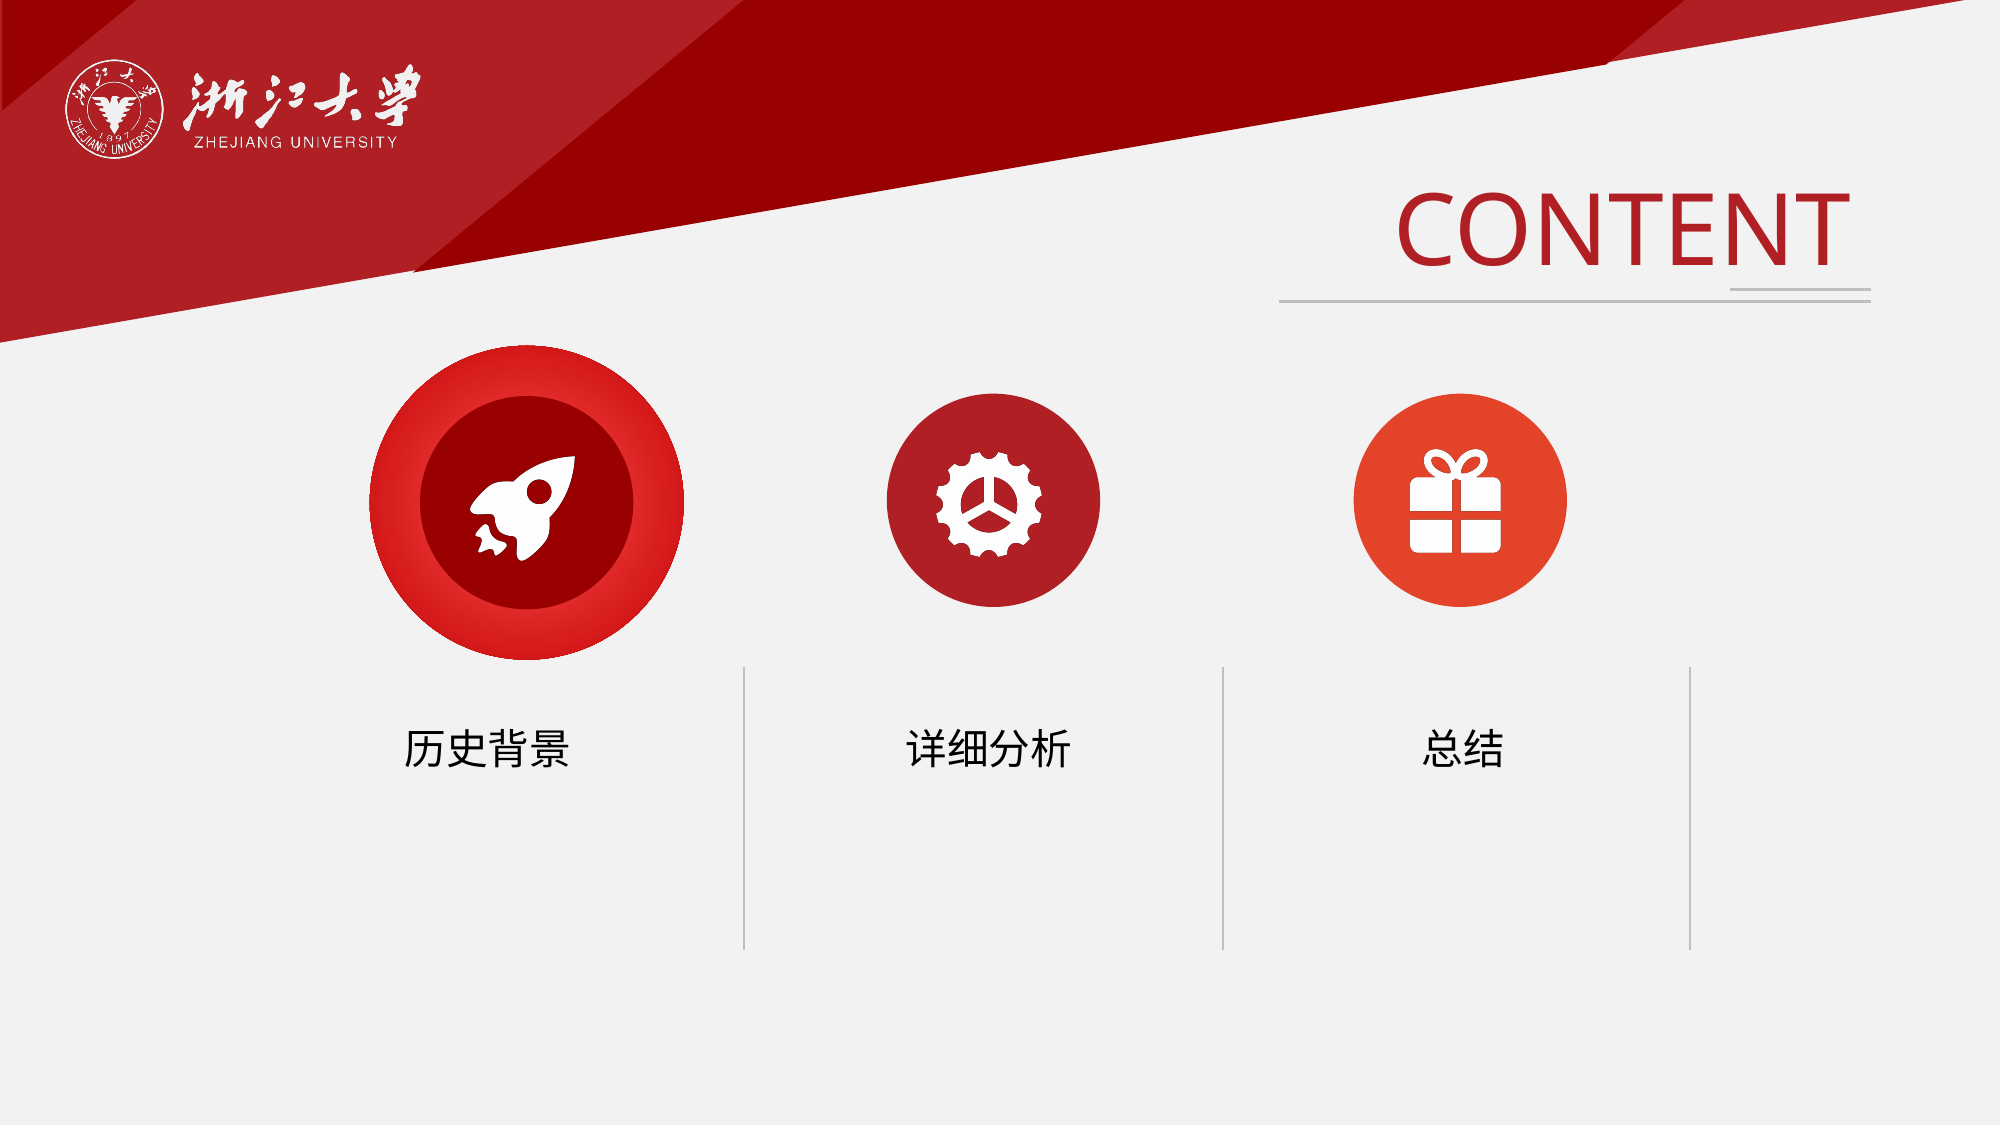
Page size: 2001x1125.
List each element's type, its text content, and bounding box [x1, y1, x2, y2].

text_box [368, 344, 685, 661]
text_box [1278, 158, 1944, 302]
text_box [0, 0, 741, 344]
text_box [412, 0, 1687, 274]
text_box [1353, 393, 1567, 607]
text_box 历史背景 [292, 715, 684, 781]
text_box [1, 0, 138, 113]
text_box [419, 395, 634, 610]
text_box [1611, 0, 1971, 63]
picture [65, 59, 421, 159]
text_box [744, 666, 1690, 951]
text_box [886, 393, 1101, 607]
